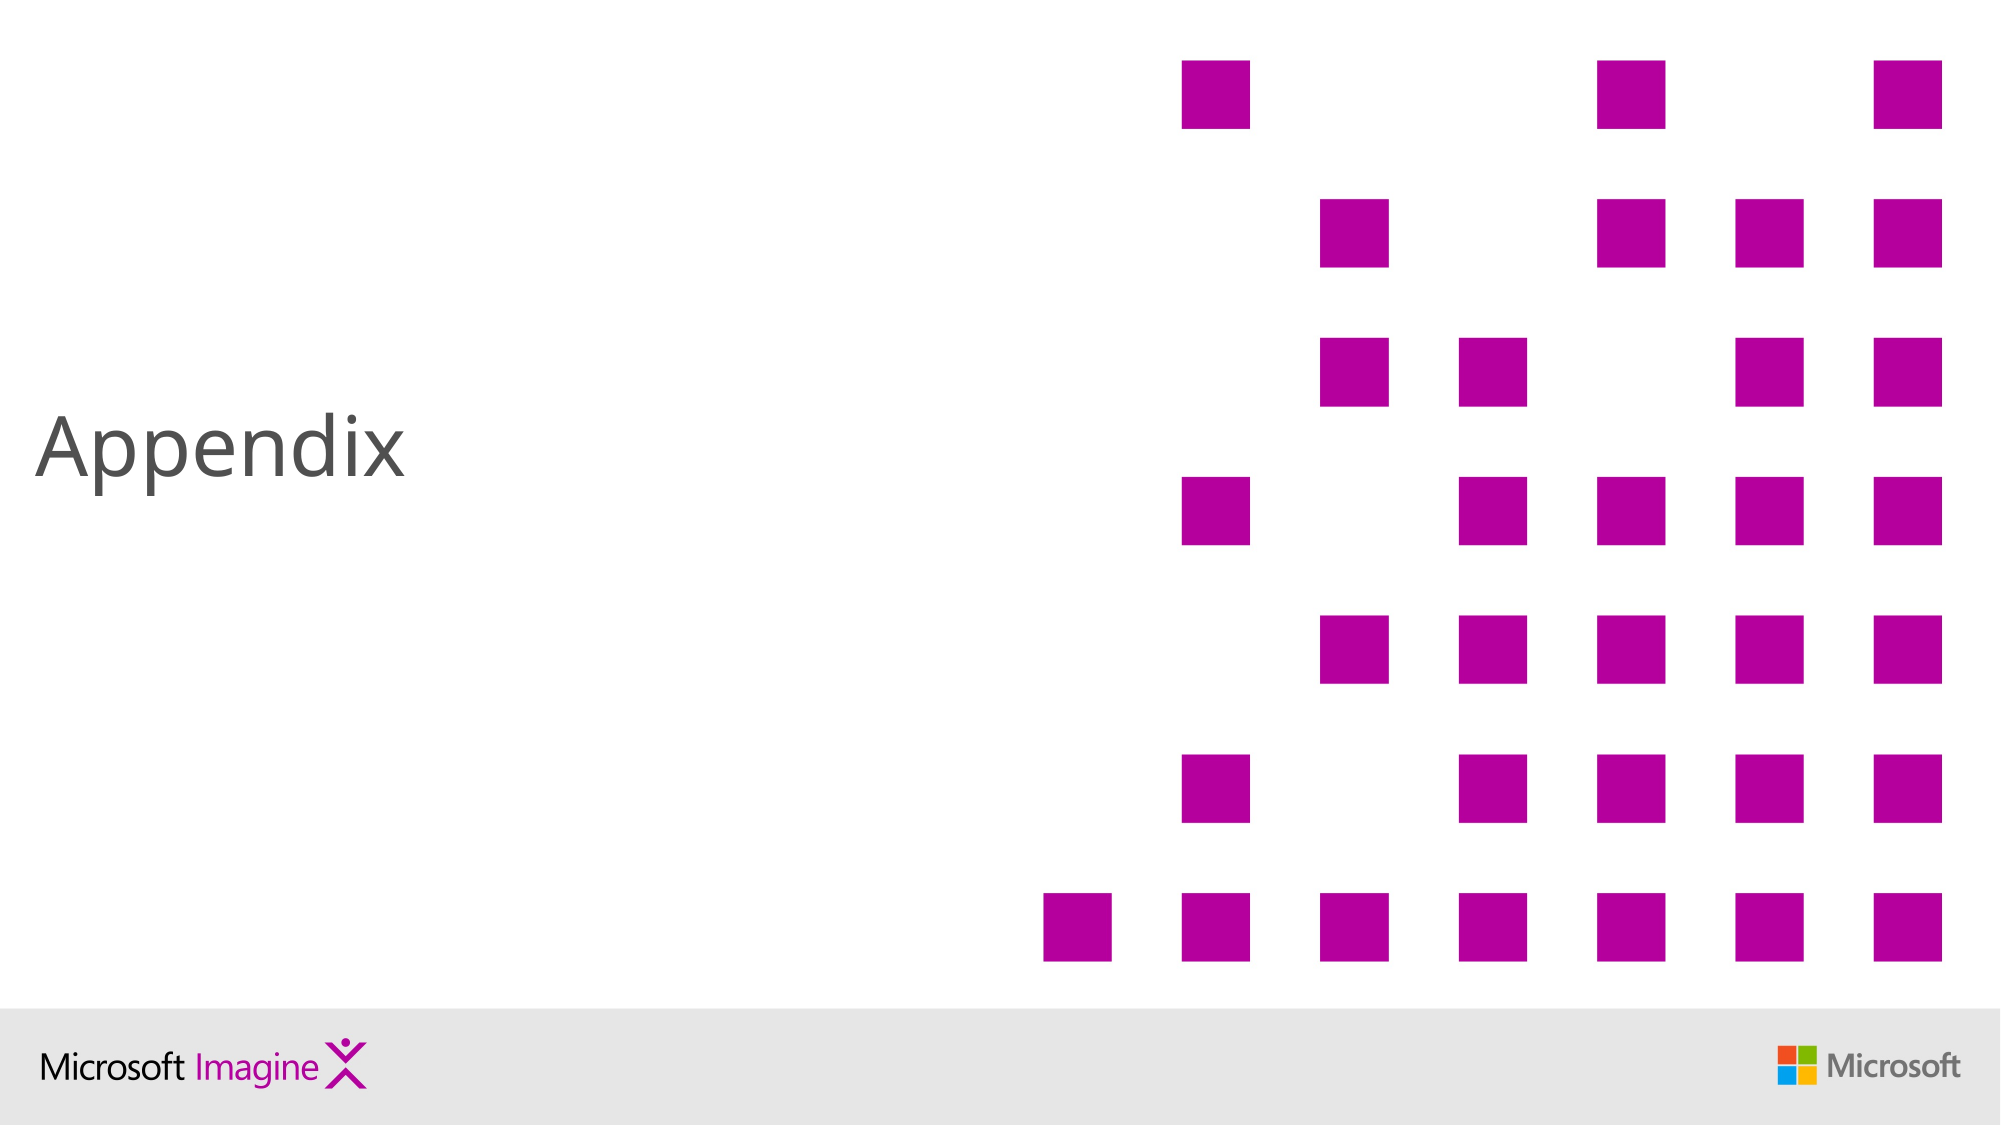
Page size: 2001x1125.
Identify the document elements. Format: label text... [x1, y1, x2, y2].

picture [0, 0, 2001, 1125]
list Appendix [21, 397, 771, 498]
